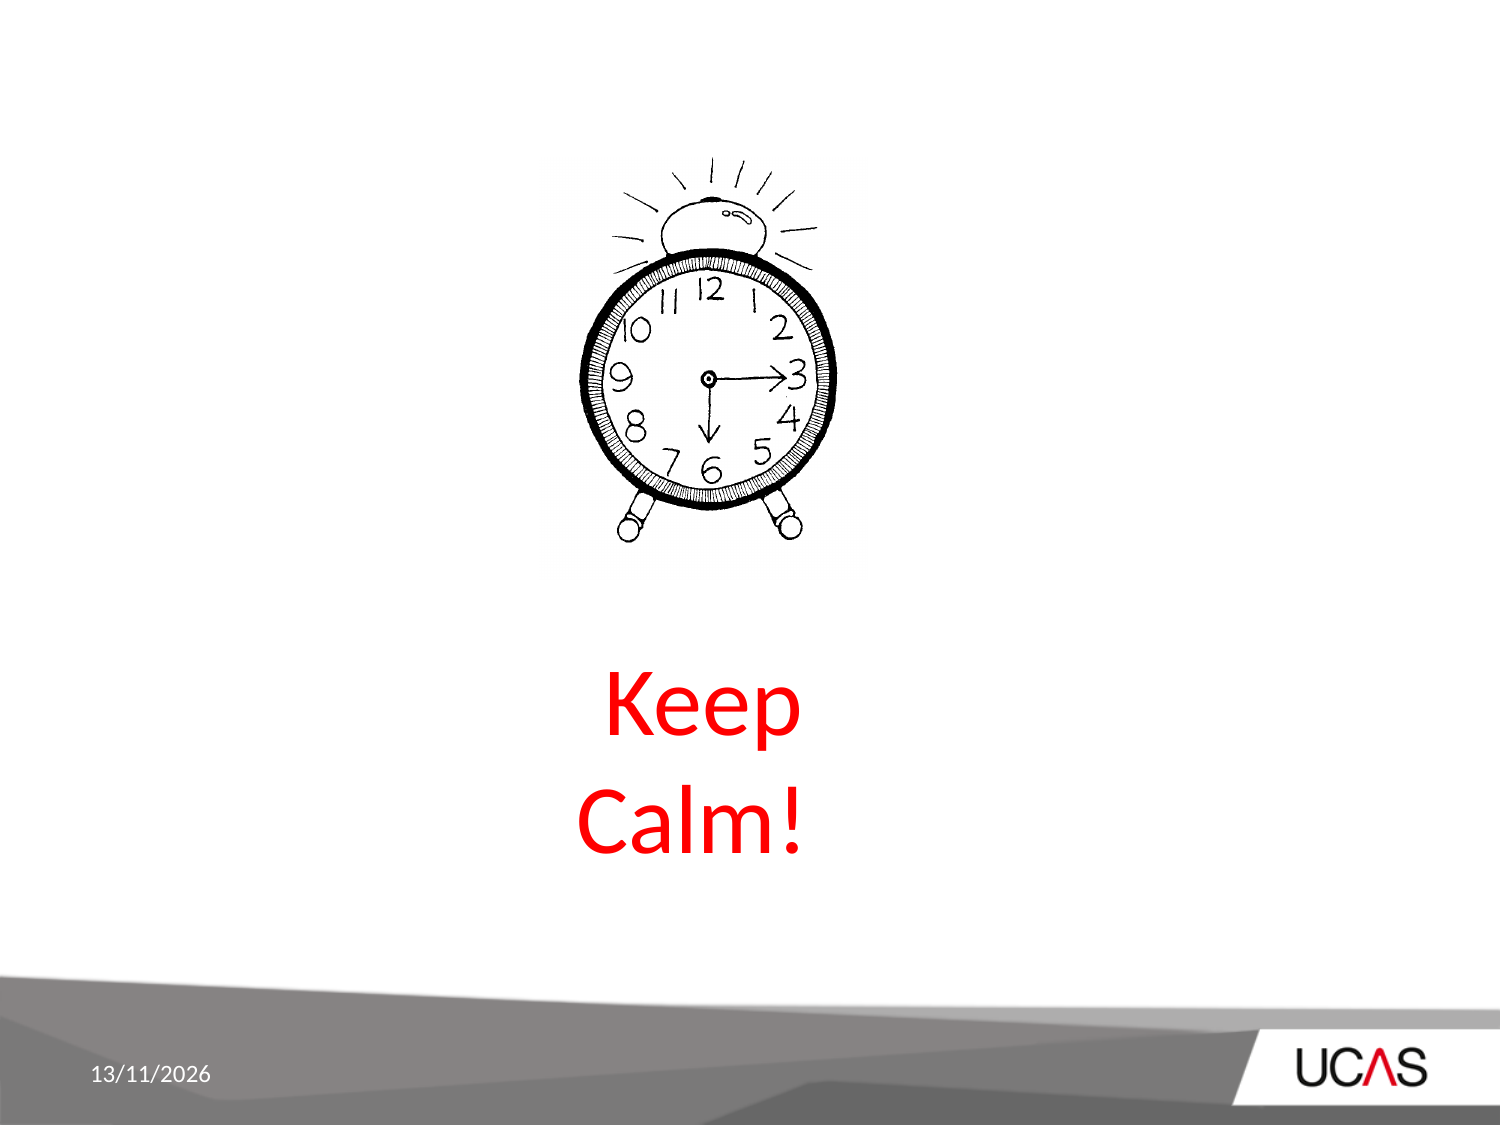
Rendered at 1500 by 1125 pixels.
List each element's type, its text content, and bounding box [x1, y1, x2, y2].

picture [538, 157, 869, 580]
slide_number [75, 1042, 425, 1103]
text_box Keep Calm! [517, 629, 890, 881]
picture [0, 959, 1500, 1125]
